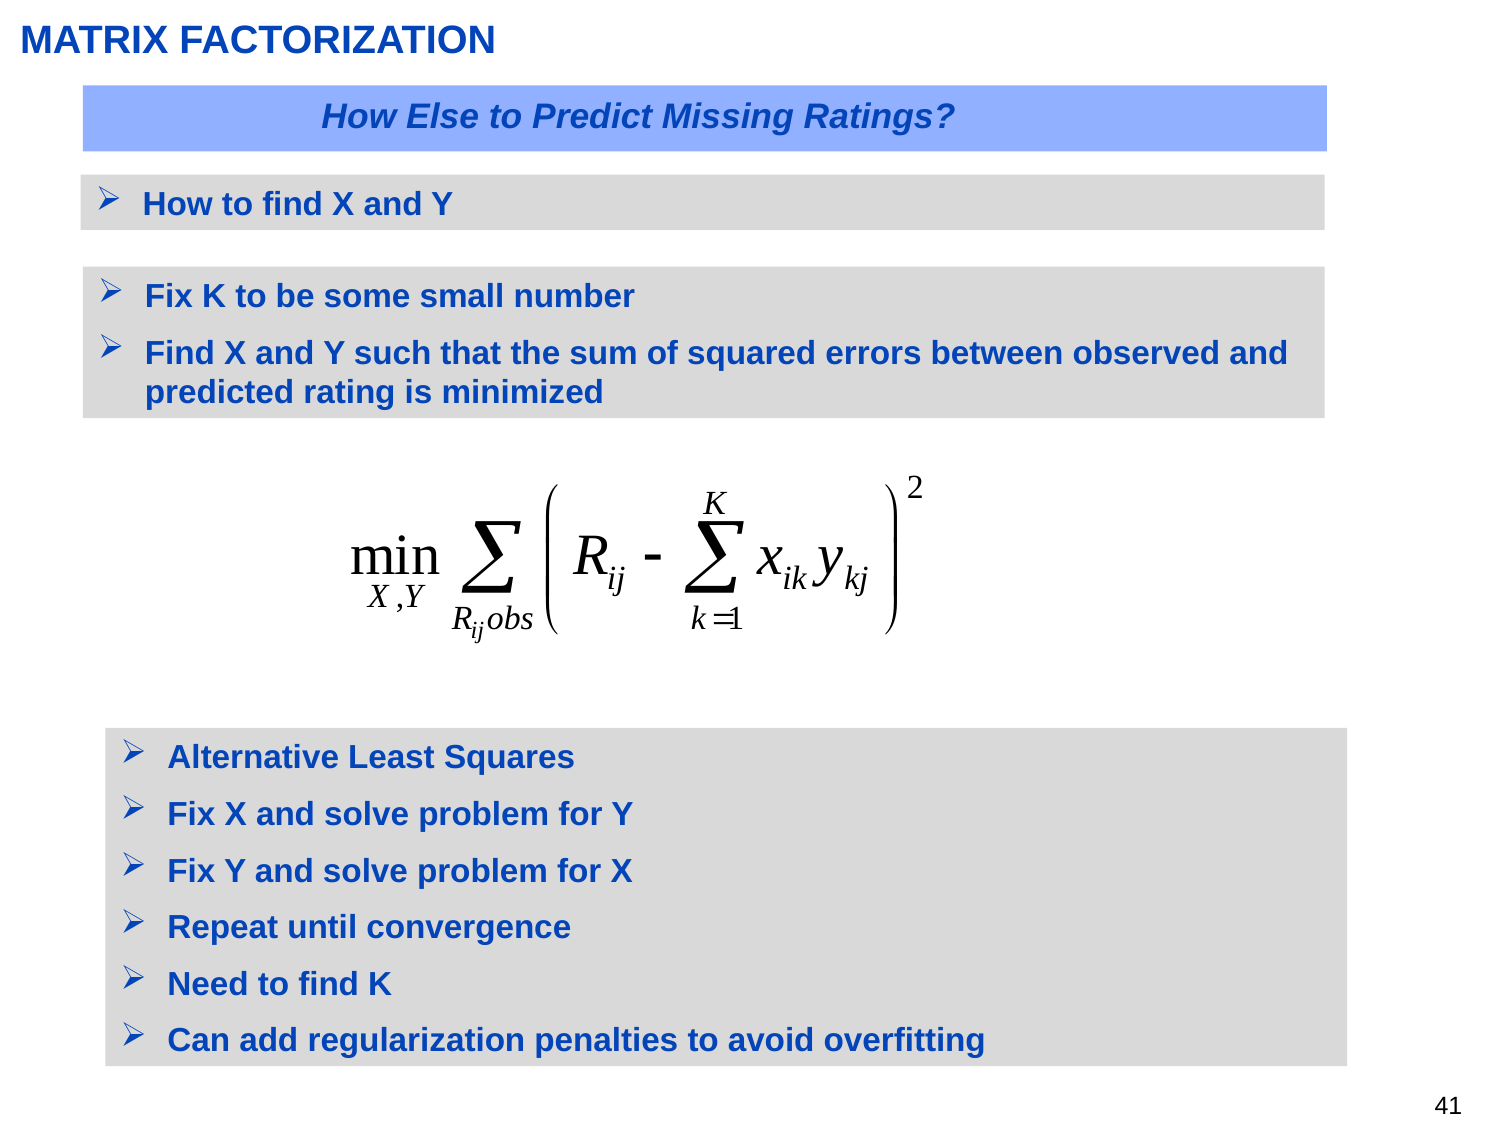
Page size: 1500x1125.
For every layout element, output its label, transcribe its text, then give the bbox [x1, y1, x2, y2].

text_box [82, 85, 1327, 152]
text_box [340, 461, 937, 658]
slide_number 40 [1149, 1089, 1463, 1121]
text_box Fix K to be some small number Find X and Y such that the sum of squared errors between observed and predicted rating is minimized [82, 266, 1325, 419]
text_box How to find X and Y [80, 174, 1325, 230]
text_box How Else to Predict Missing Ratings? [105, 93, 1172, 174]
text_box MATRIX FACTORIZATION [20, 13, 1463, 62]
text_box Alternative Least Squares Fix X and solve problem for Y Fix Y and solve problem for X Repeat until convergence Need to find K Can add regularization penalties to avoid overfitting [105, 727, 1348, 1067]
